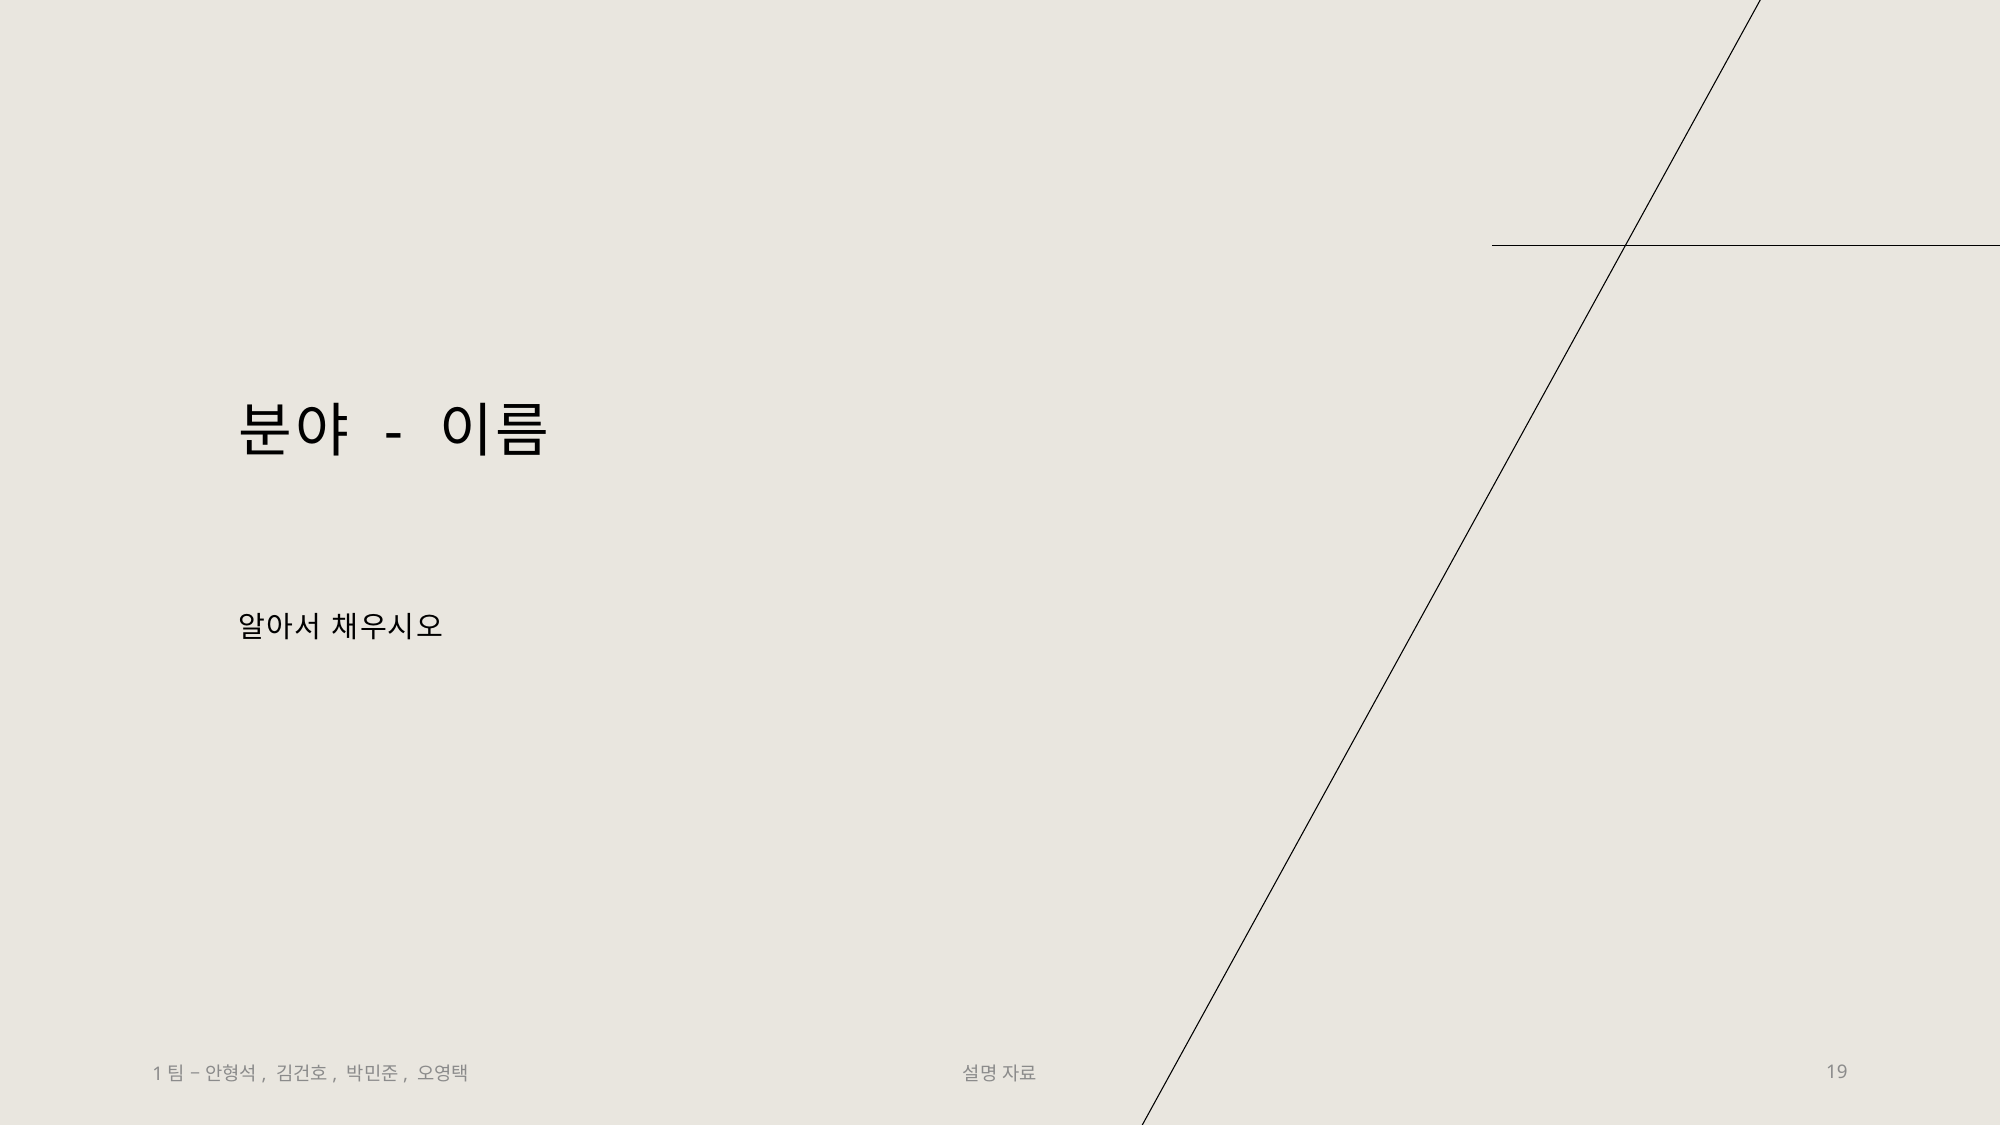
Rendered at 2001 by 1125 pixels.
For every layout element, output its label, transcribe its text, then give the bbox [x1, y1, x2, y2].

title 분야 - 이름 [223, 274, 1062, 472]
slide_number 1팀 – 안형석, 김건호, 박민준, 오영택 [137, 1042, 588, 1103]
slide_number 19 [1412, 1042, 1863, 1103]
list 알아서 채우시오 [223, 600, 1062, 851]
footer 설명 자료 [857, 1042, 1143, 1103]
